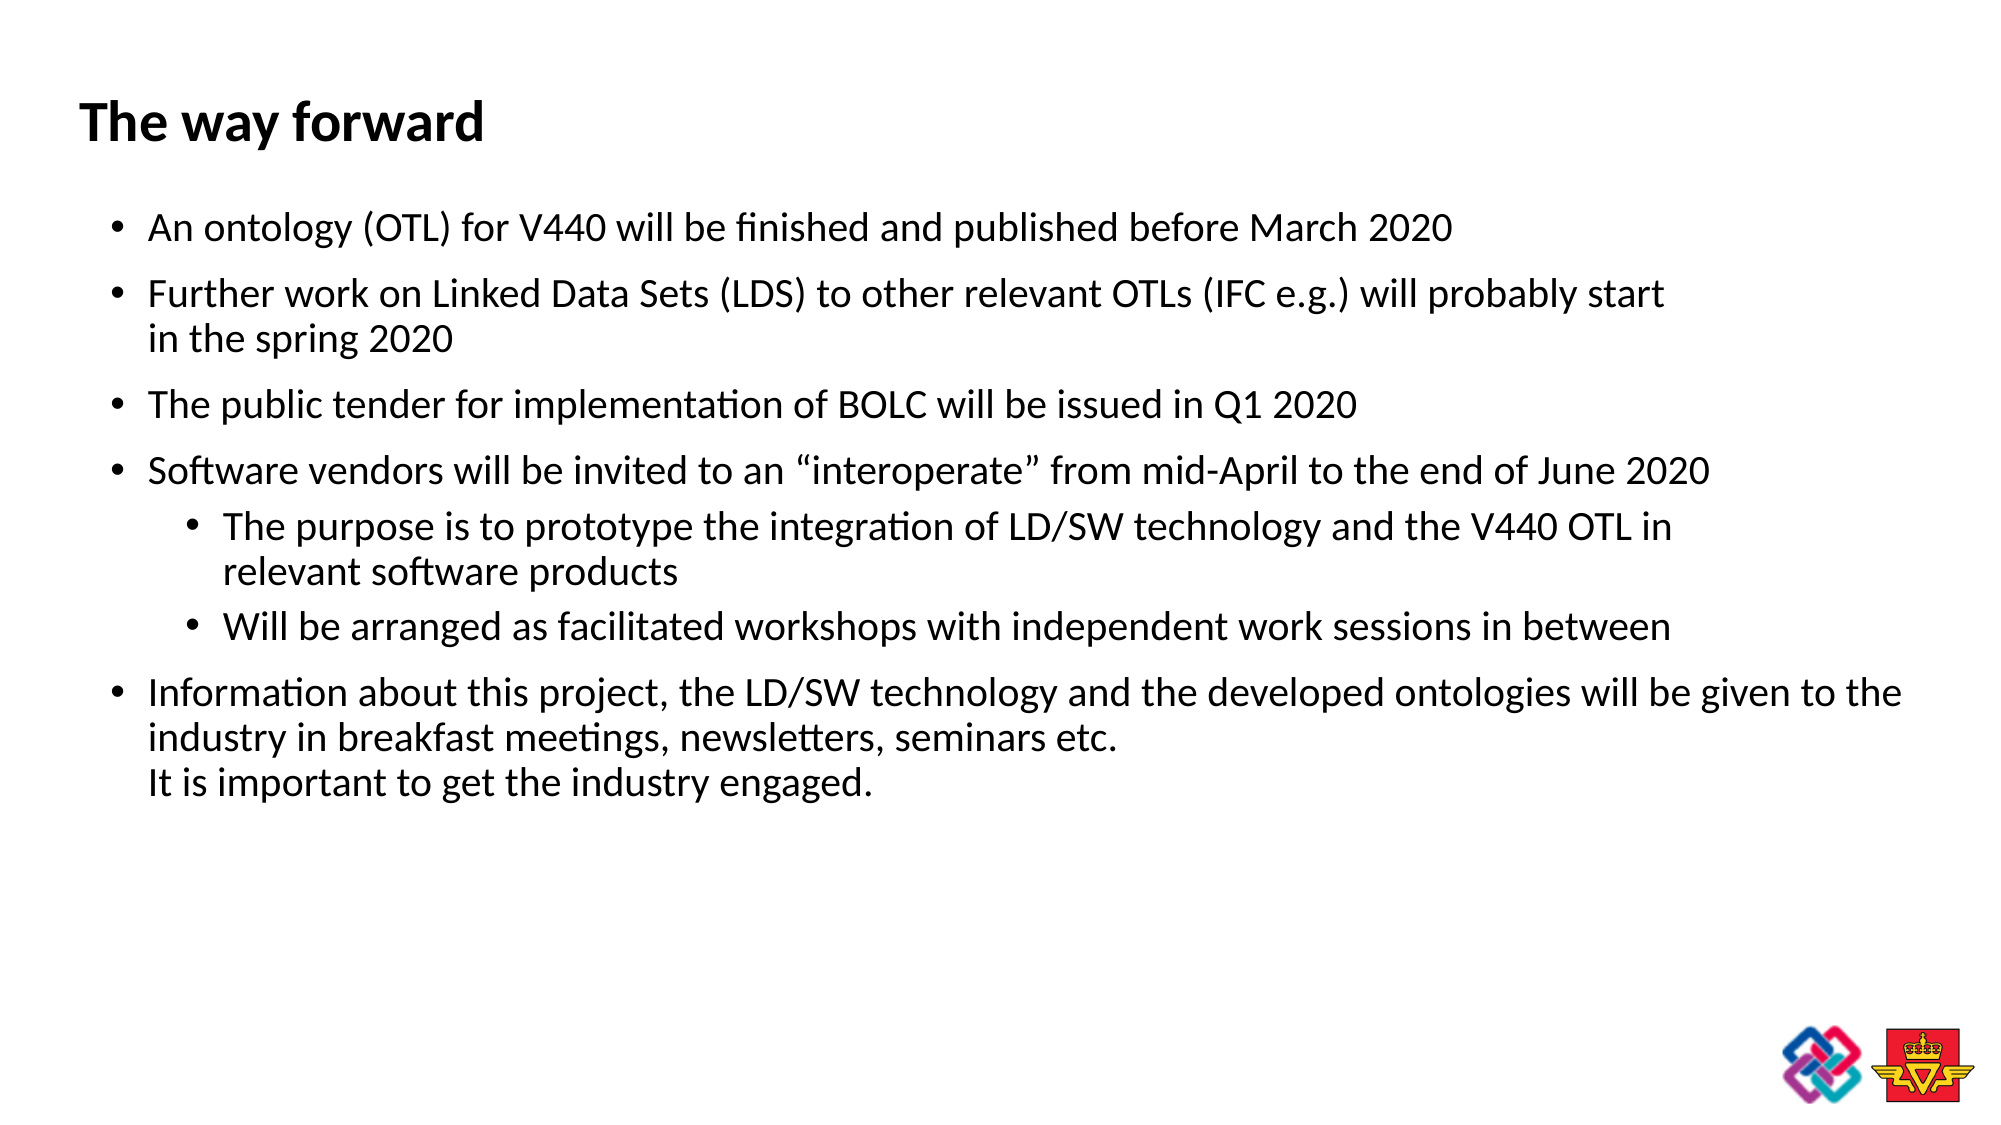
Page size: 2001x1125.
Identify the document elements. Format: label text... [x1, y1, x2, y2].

picture [1778, 1022, 1863, 1106]
text_box The way forward [64, 75, 501, 161]
text_box An ontology (OTL) for V440 will be finished and published before March 2020 Further work on Linked Data Sets (LDS) to other relevant OTLs (IFC e.g.) will probably start in the spring 2020 The public tender for implementation of BOLC will be issued in Q1 2020 Software vendors will be invited to an “interoperate” from mid-April to the end of June 2020 The purpose is to prototype the integration of LD/SW technology and the V440 OTL in relevant software products Will be arranged as facilitated workshops with independent work sessions in between Information about this project, the LD/SW technology and the developed ontologies will be given to the industry in breakfast meetings, newsletters, seminars etc. It is important to get the industry engaged. [95, 198, 1483, 1000]
picture [1870, 1027, 1976, 1103]
